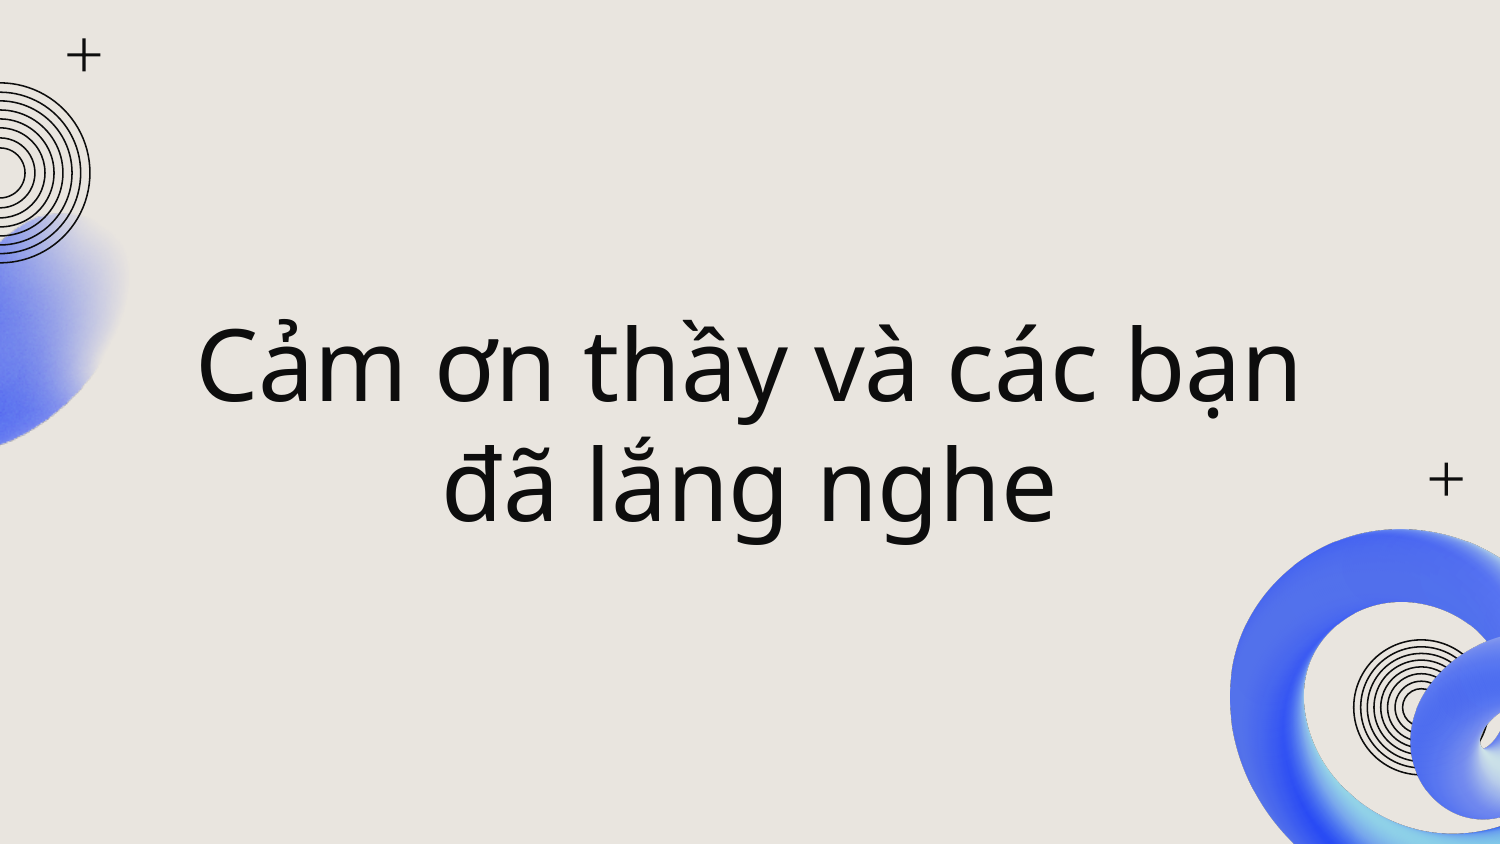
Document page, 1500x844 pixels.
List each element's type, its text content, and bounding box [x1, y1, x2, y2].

title Cảm ơn thầy và các bạn đã lắng nghe [140, 287, 1360, 557]
picture [1201, 501, 1500, 844]
